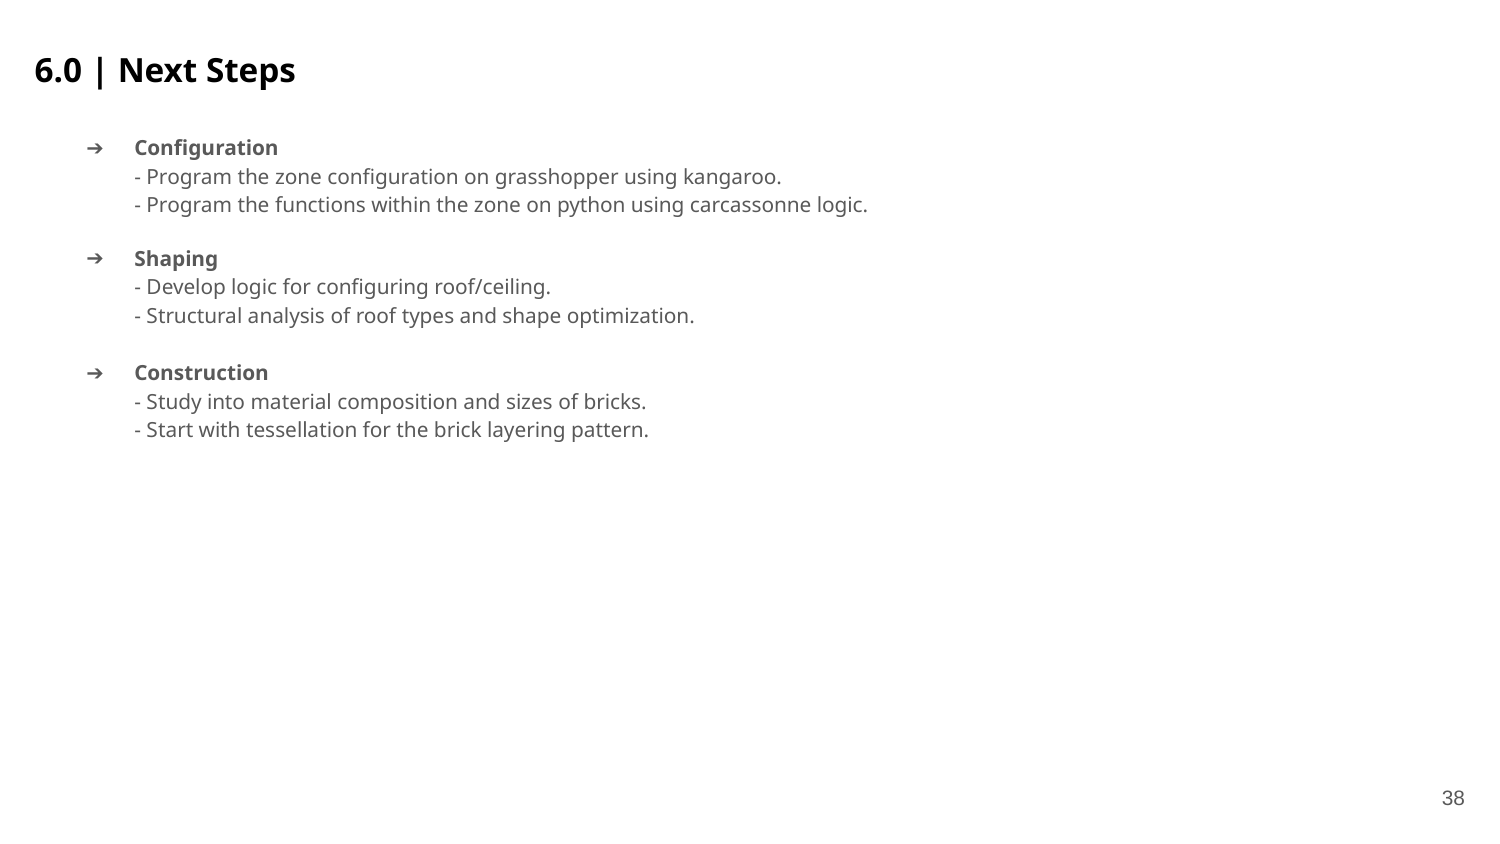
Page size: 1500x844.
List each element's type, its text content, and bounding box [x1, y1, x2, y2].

title 6.0 | Next Steps [19, 22, 1418, 117]
slide_number ‹#› [1389, 764, 1480, 830]
list Configuration - Program the zone configuration on grasshopper using kangaroo. - Program the functions within the zone on python using carcassonne logic. Shaping - Develop logic for configuring roof/ceiling. - Structural analysis of roof types and shape optimization. Construction - Study into material composition and sizes of bricks. - Start with tessellation for the brick layering pattern. [44, 116, 1443, 779]
